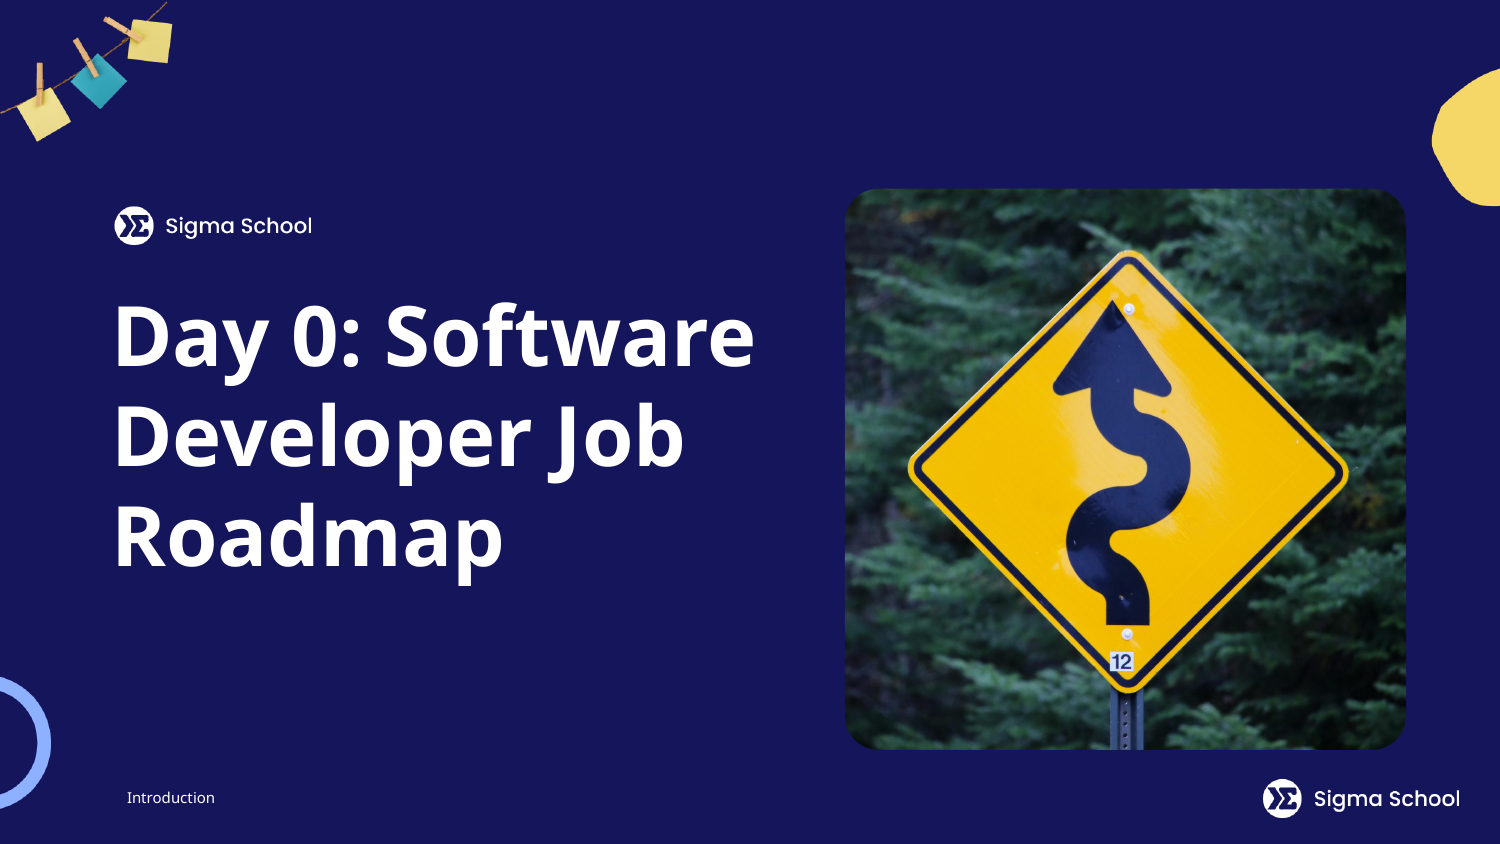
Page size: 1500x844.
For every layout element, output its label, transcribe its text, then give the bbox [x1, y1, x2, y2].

picture [844, 0, 1500, 844]
picture [0, 0, 313, 844]
title Day 0: Software Developer Job Roadmap [96, 267, 813, 612]
title Introduction [112, 773, 447, 822]
